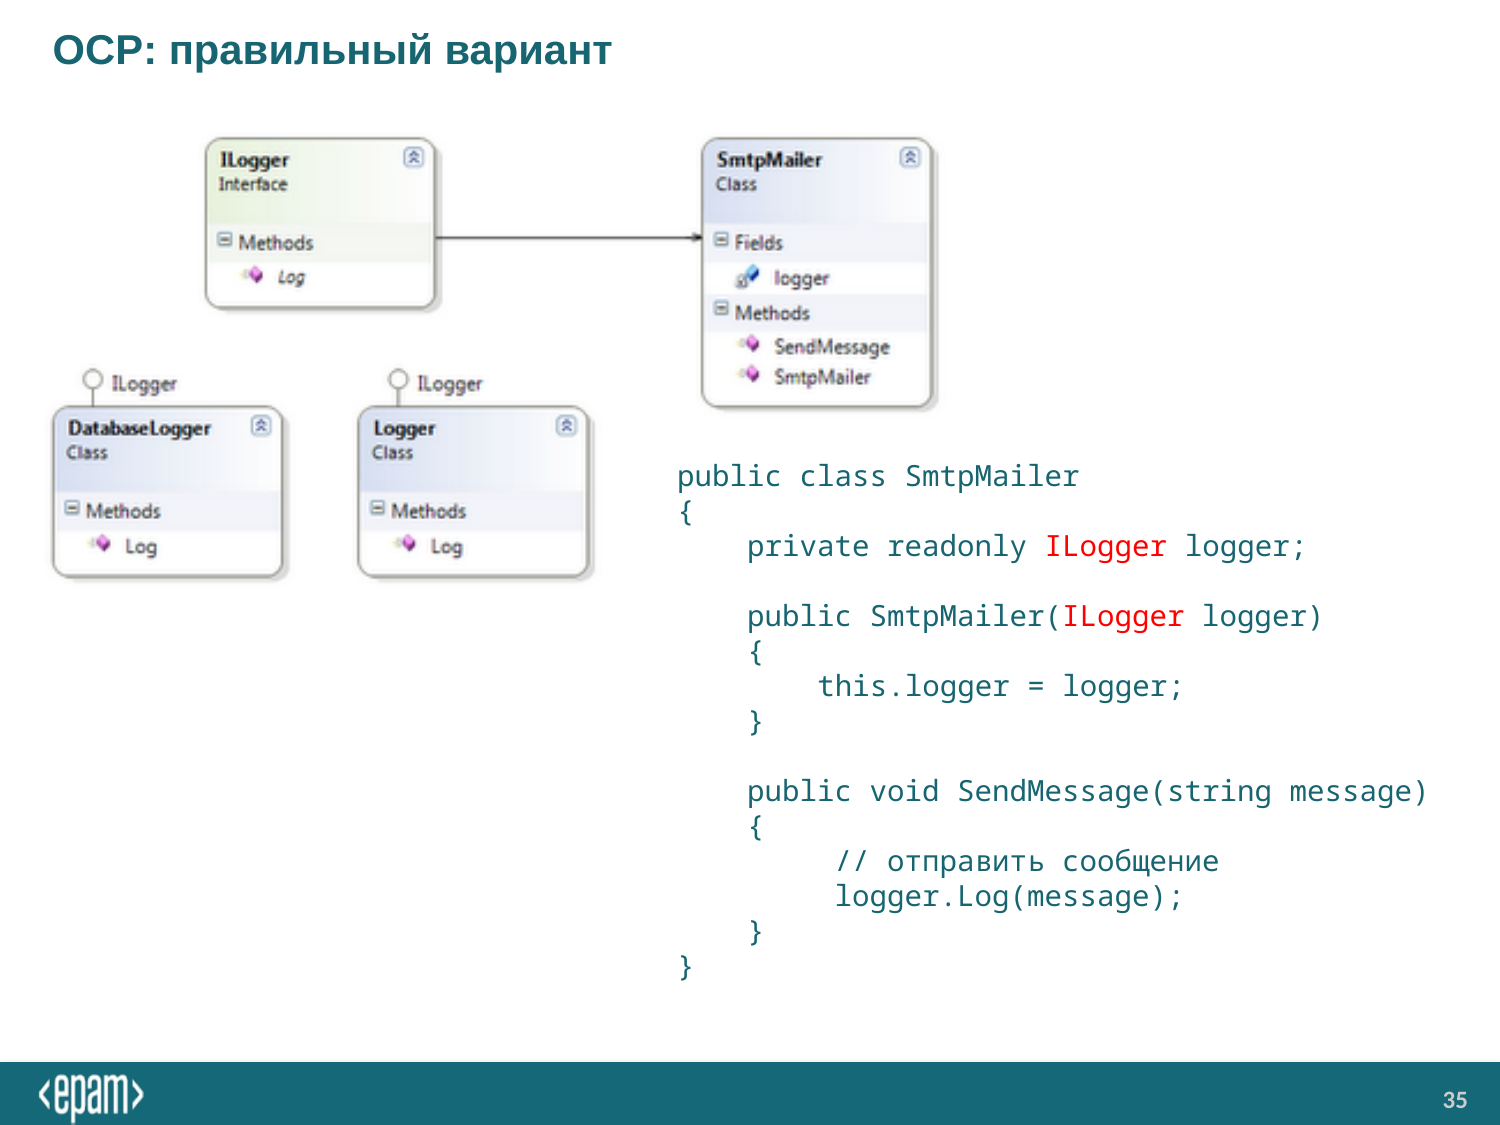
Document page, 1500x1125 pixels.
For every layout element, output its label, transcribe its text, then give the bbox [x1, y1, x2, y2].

title OCP: правильный вариант [0, 0, 1500, 95]
text_box public class SmtpMailer { private readonly ILogger logger; public SmtpMailer(ILogger logger) { this.logger = logger; } public void SendMessage(string message) { // отправить сообщение logger.Log(message); } } [662, 449, 1475, 1025]
picture [37, 124, 961, 601]
picture [38, 1074, 144, 1125]
